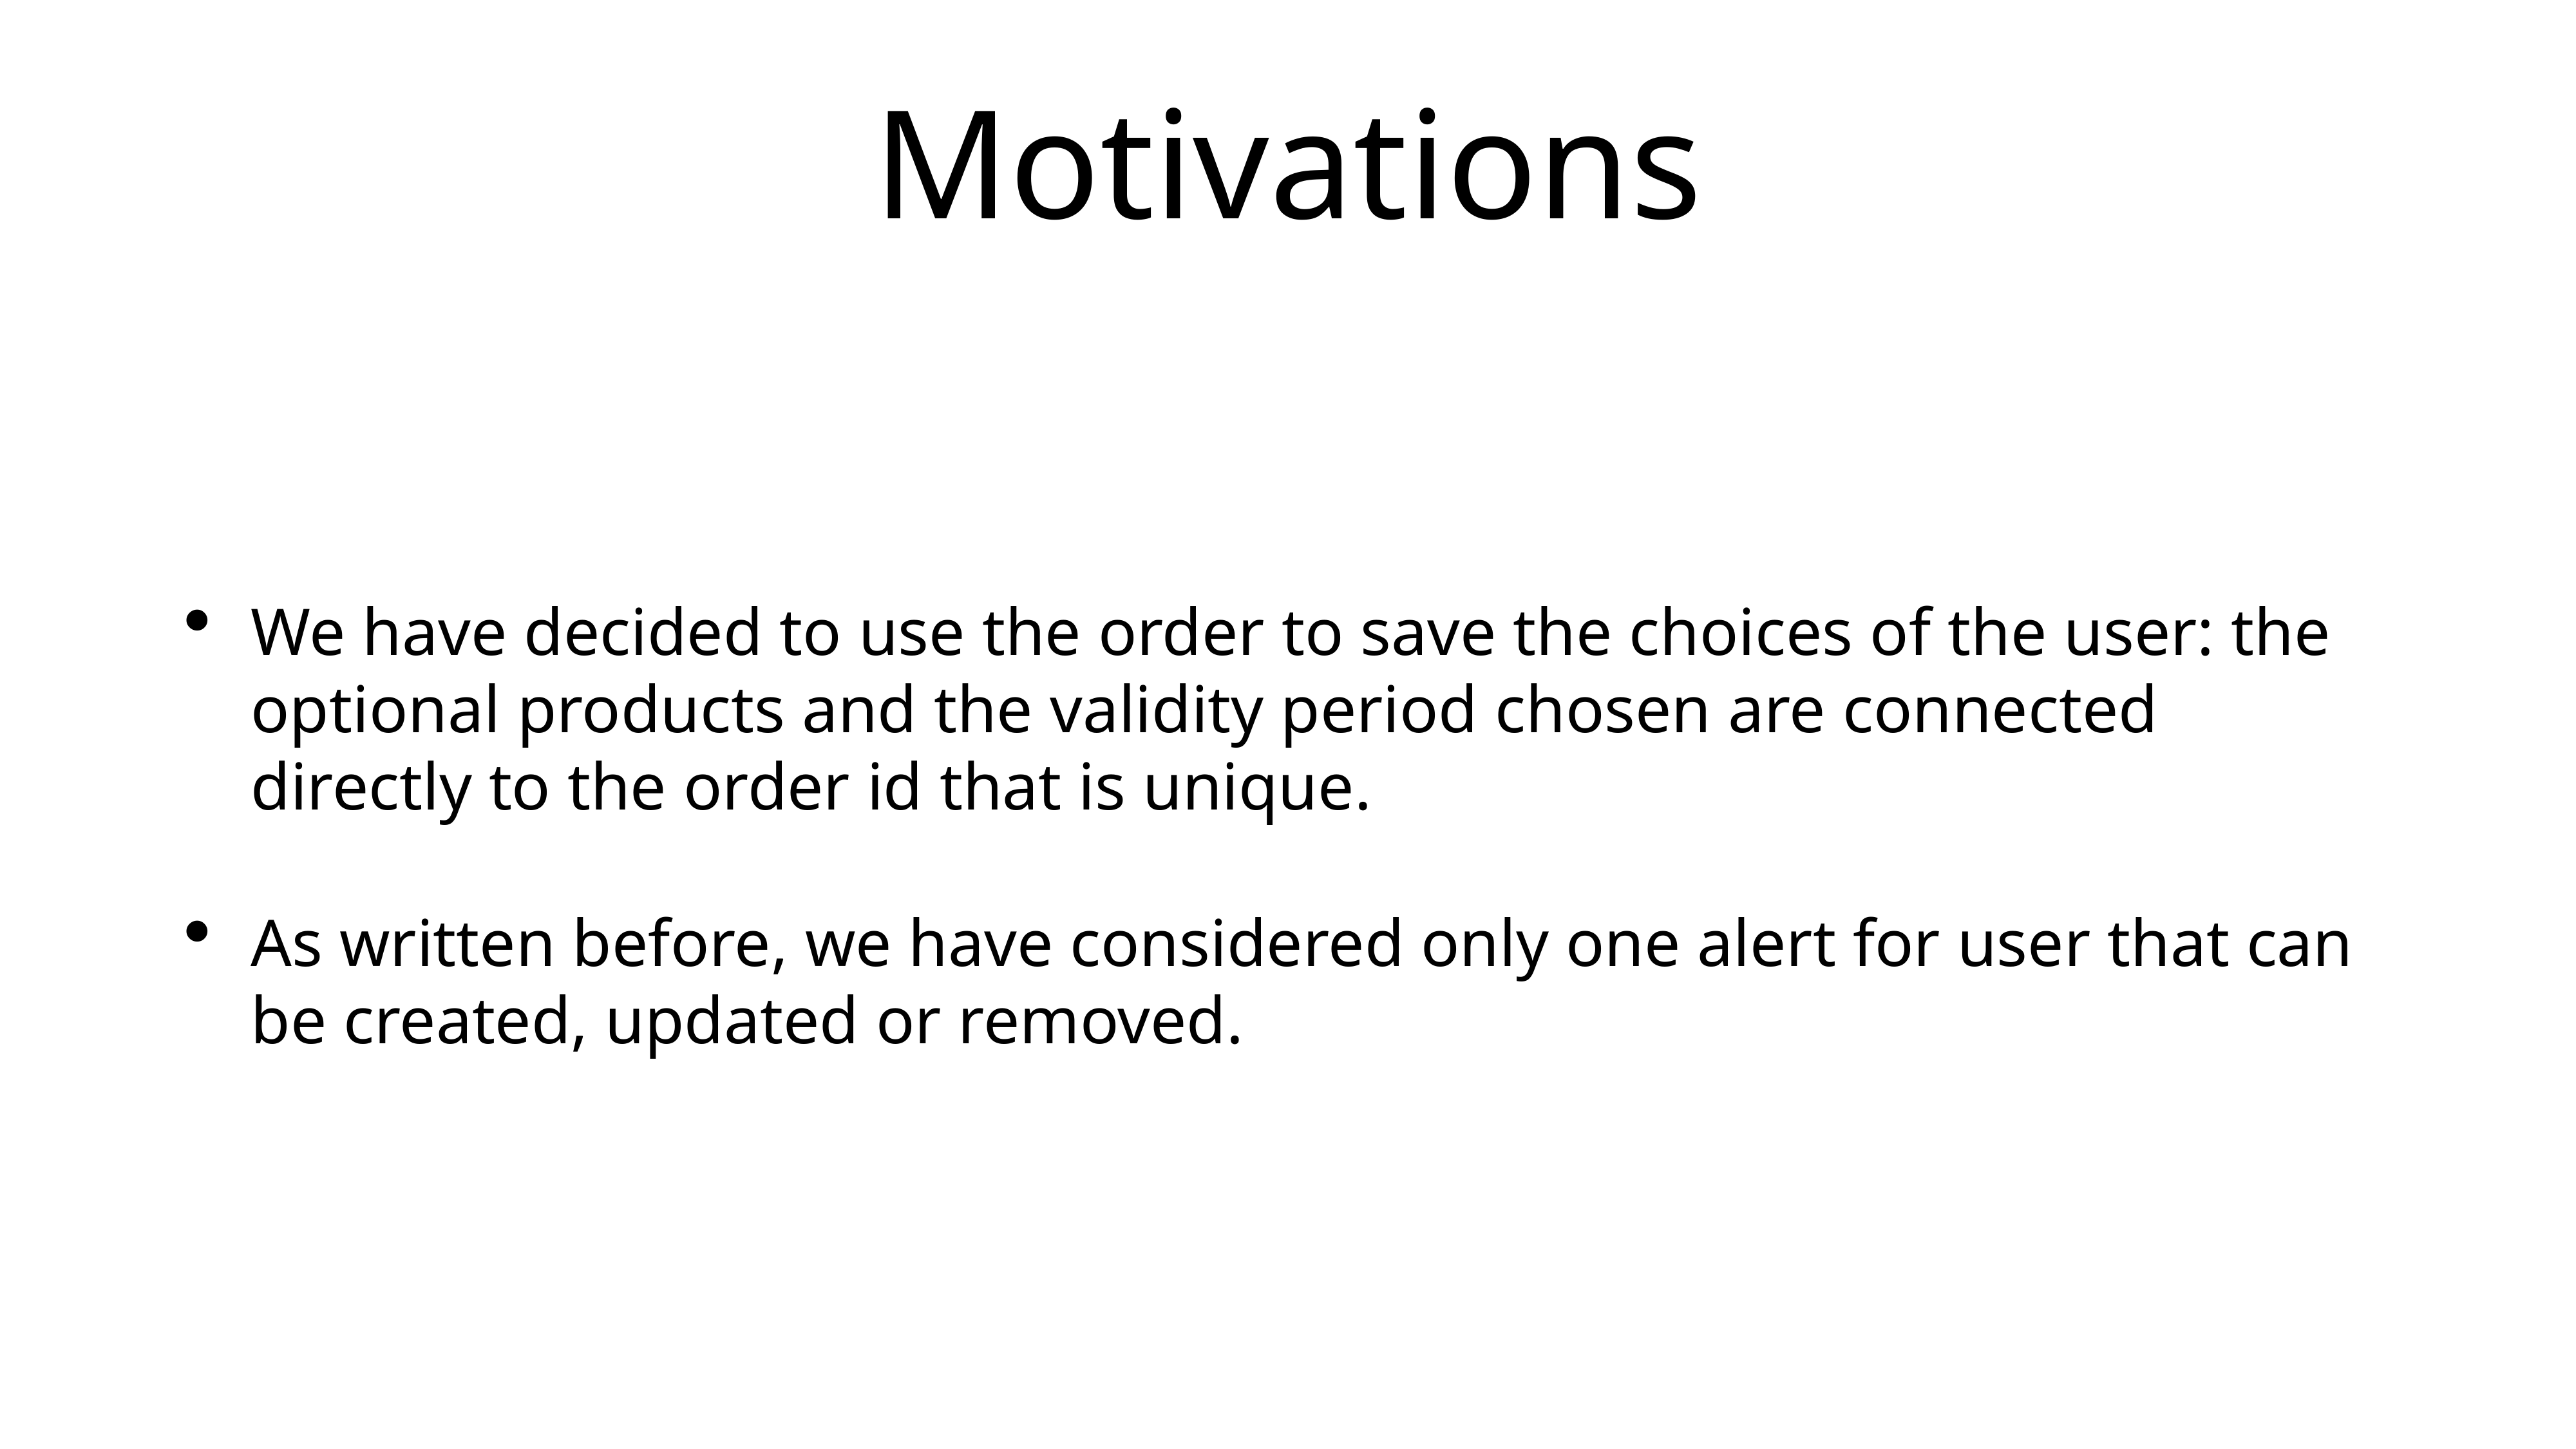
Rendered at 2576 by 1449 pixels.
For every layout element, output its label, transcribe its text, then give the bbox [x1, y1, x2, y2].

list We have decided to use the order to save the choices of the user: the optional products and the validity period chosen are connected directly to the order id that is unique. As written before, we have considered only one alert for user that can be created, updated or removed. [178, 332, 2398, 1316]
title Motivations [178, 37, 2398, 279]
